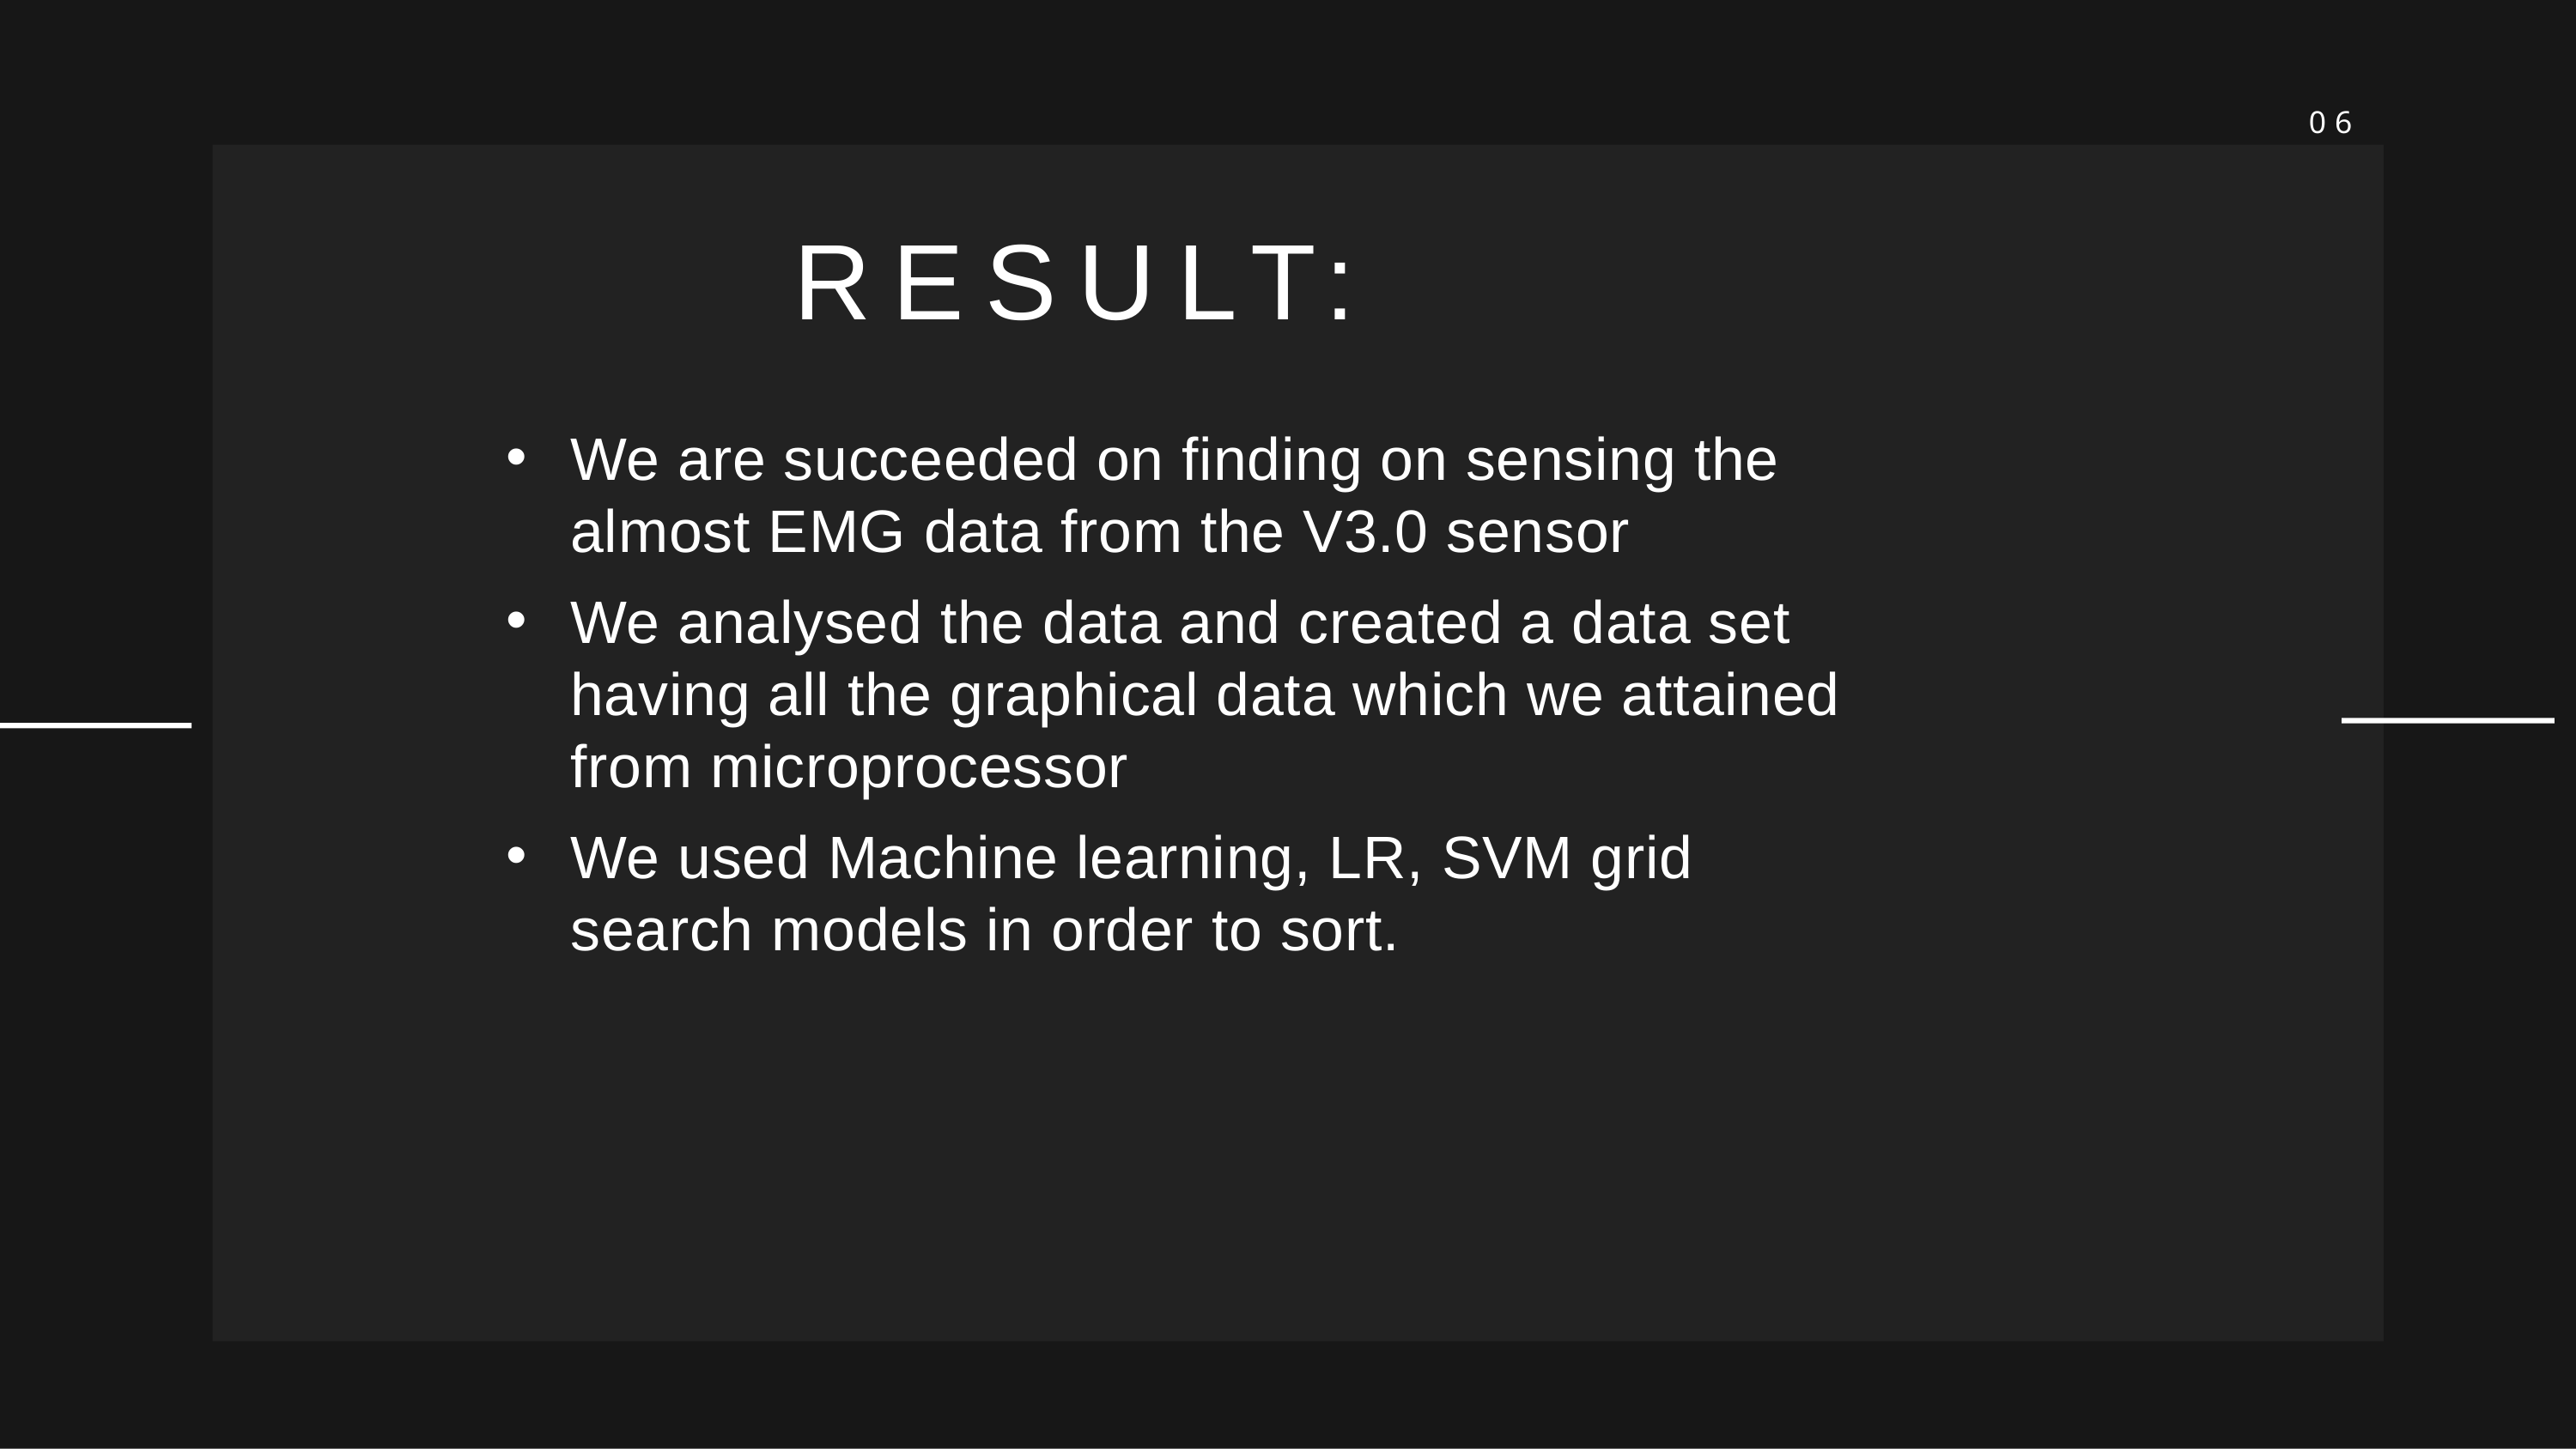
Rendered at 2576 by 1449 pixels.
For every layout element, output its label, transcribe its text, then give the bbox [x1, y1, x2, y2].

text_box 06 [2306, 100, 2360, 140]
title RESULT: [792, 209, 1522, 401]
text_box [2342, 718, 2555, 724]
text_box [212, 144, 2384, 1342]
text_box [0, 723, 192, 729]
text_box We are succeeded on finding on sensing the almost EMG data from the V3.0 sensor We analysed the data and created a data set having all the graphical data which we attained from microprocessor We used Machine learning, LR, SVM grid search models in order to sort. [504, 401, 1892, 1145]
